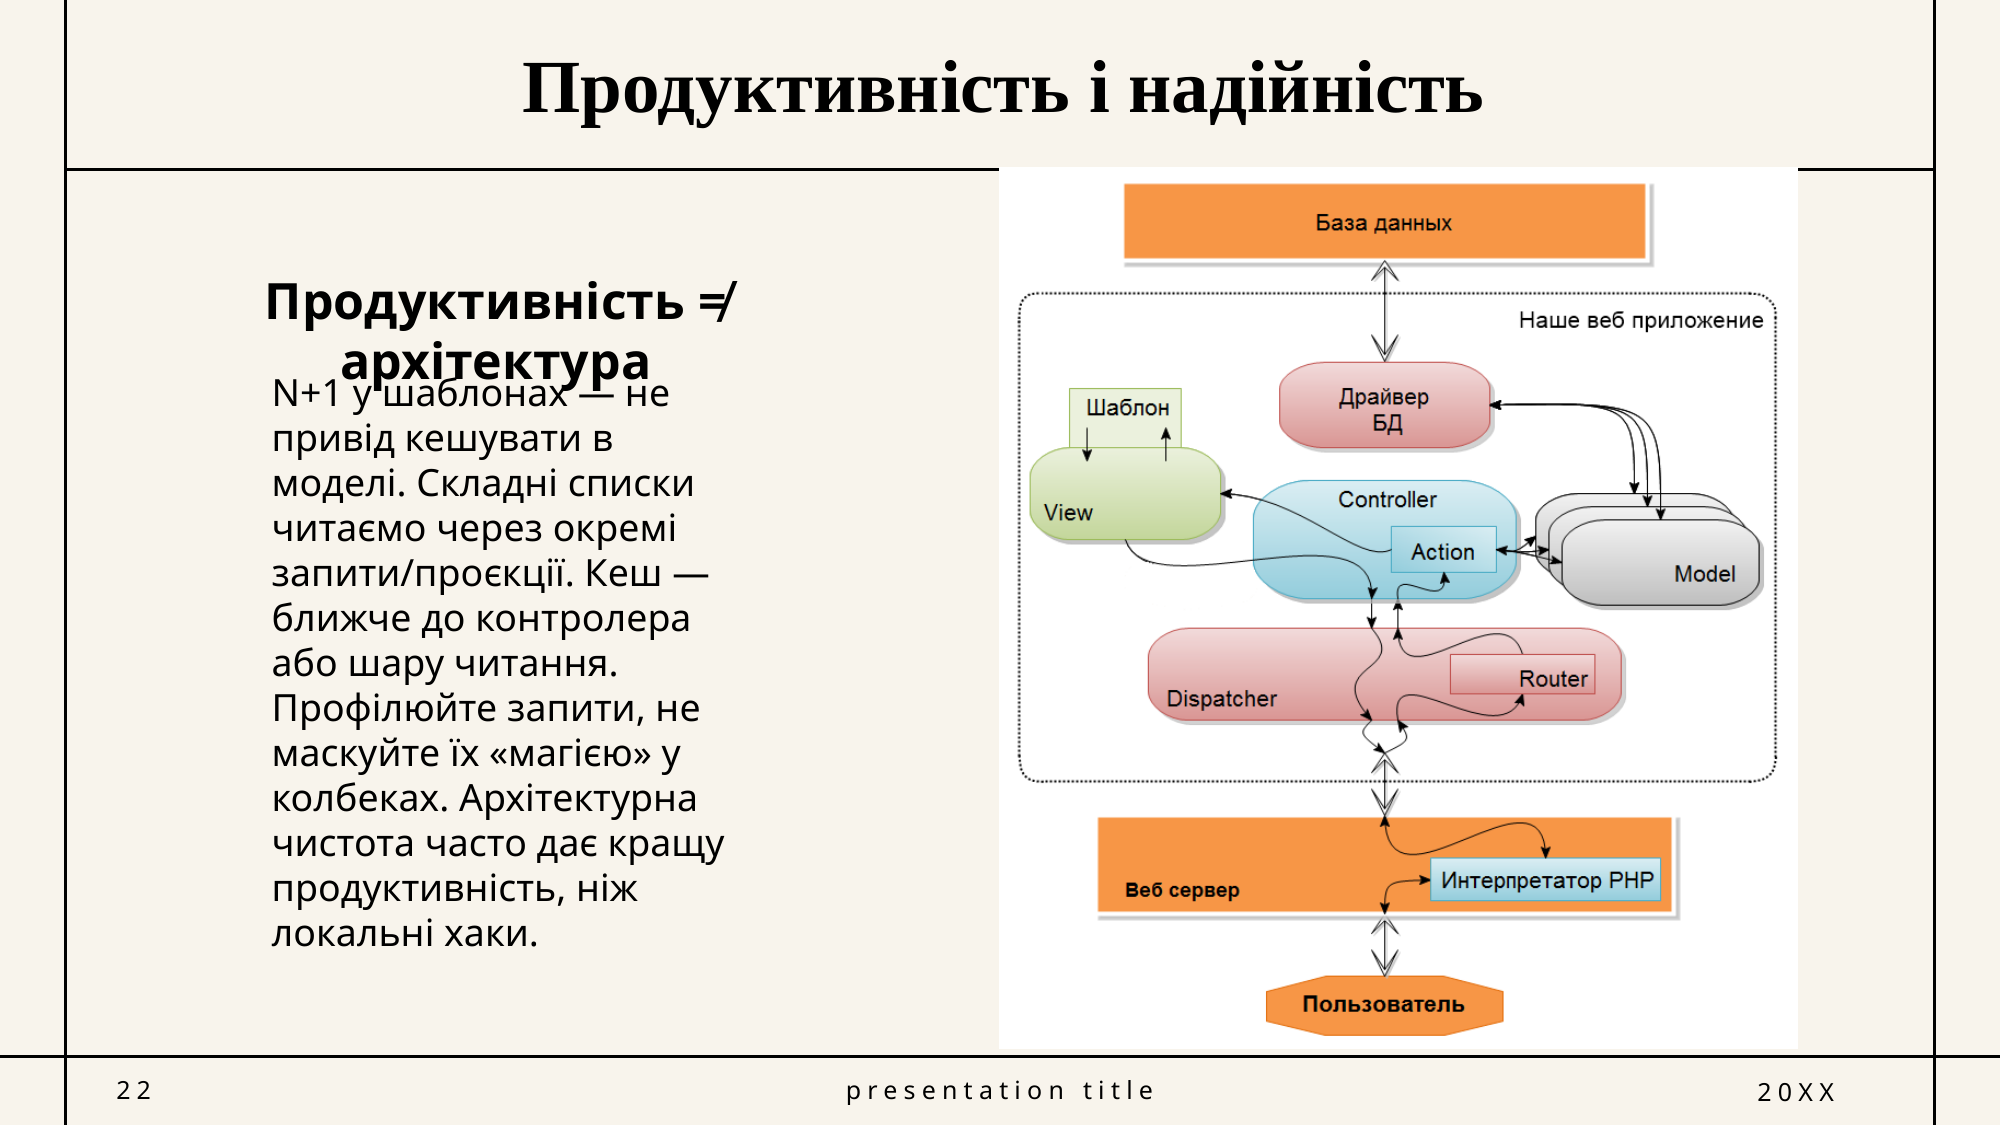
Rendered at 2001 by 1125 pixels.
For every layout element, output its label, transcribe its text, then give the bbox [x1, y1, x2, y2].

title Продуктивність і надійність [334, 8, 1674, 168]
slide_number 22 [101, 1069, 258, 1115]
picture [999, 167, 1798, 1049]
slide_number 20XX [1742, 1069, 1899, 1115]
footer presentation title [788, 1069, 1211, 1115]
text_box N+1 у шаблонах — не привід кешувати в моделі. Складні списки читаємо через окремі запити/проєкції. Кеш — ближче до контролера або шару читання. Профілюйте запити, не маскуйте їх «магією» у колбеках. Архітектурна чистота часто дає кращу продуктивність, ніж локальні хаки. [256, 361, 770, 961]
text_box Продуктивність ≠ архітектура [151, 261, 841, 397]
